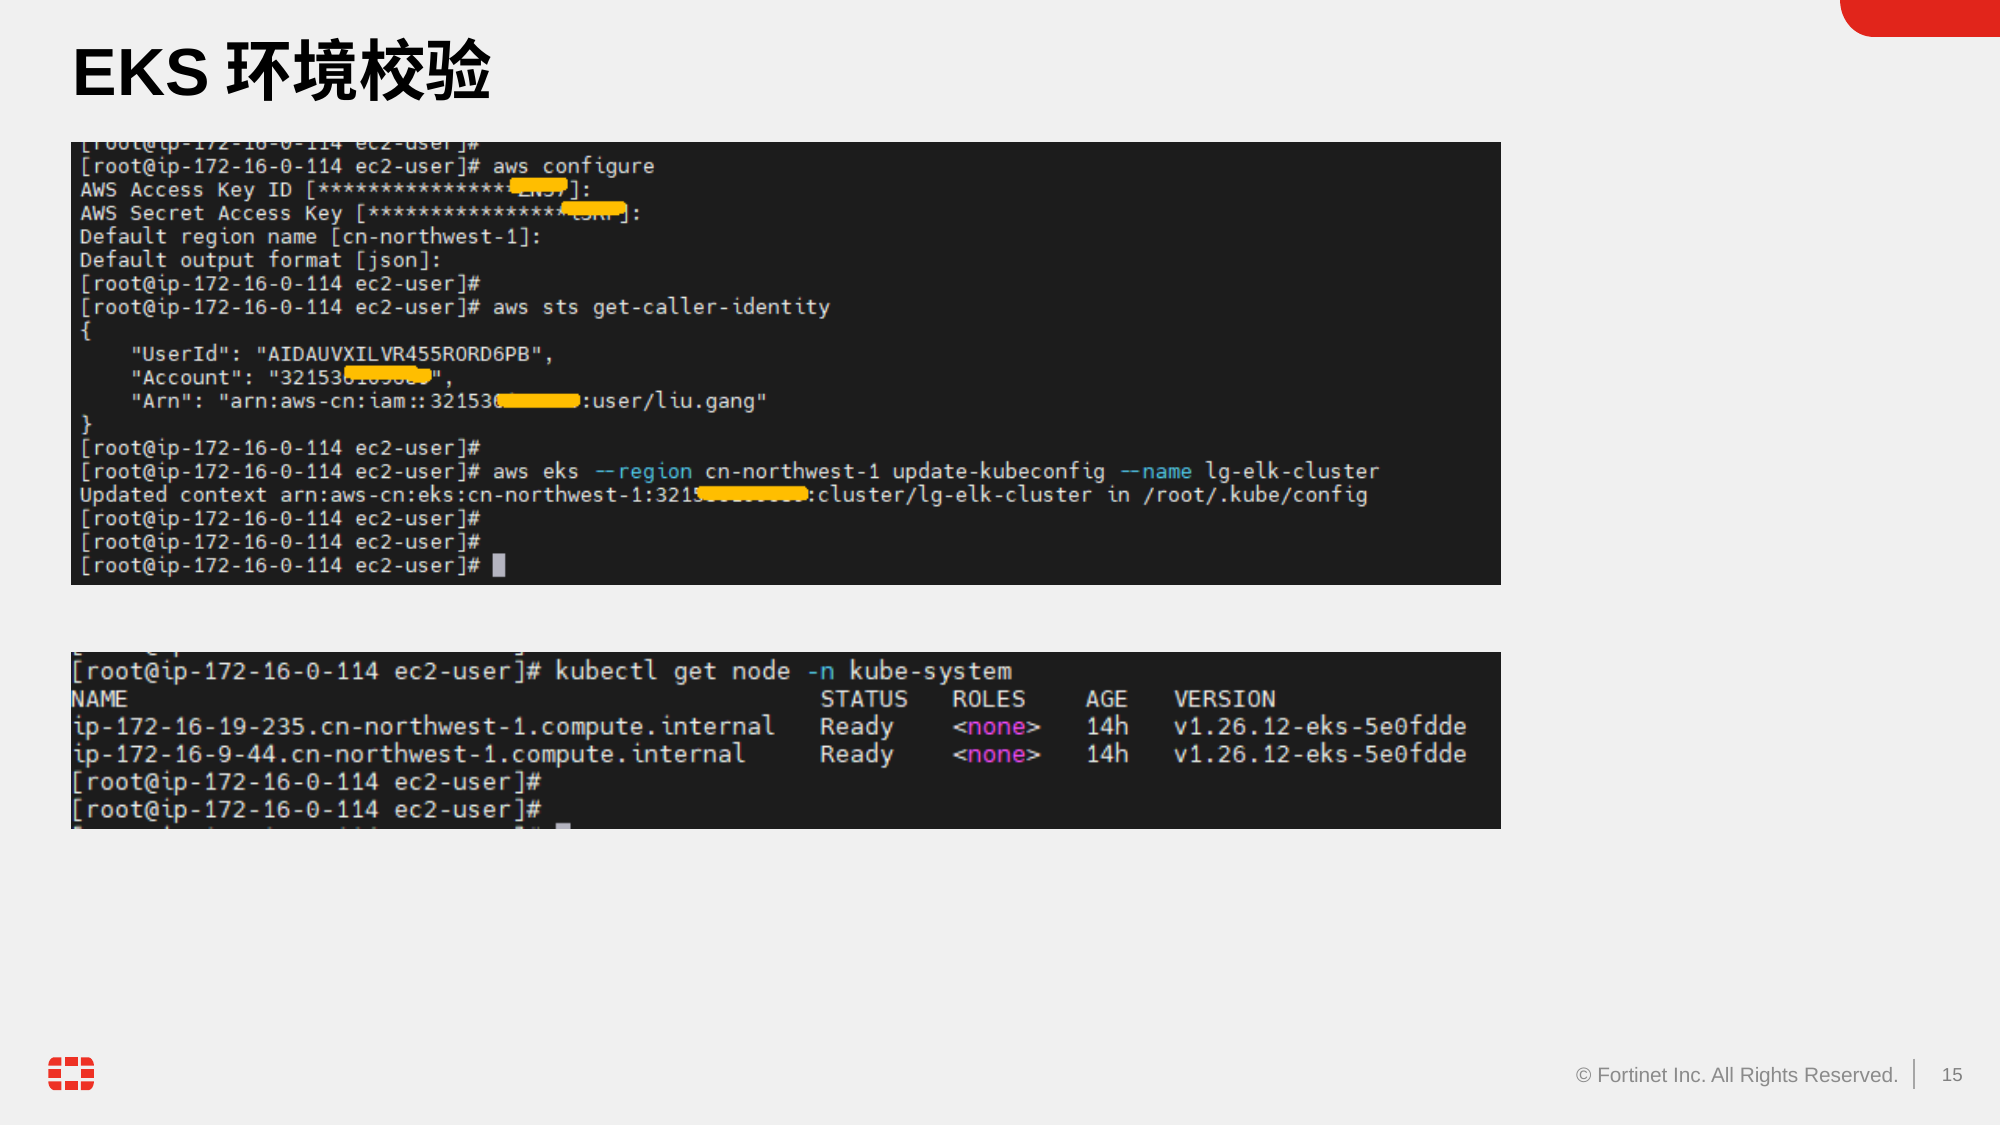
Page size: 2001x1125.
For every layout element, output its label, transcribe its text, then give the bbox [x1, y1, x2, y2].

picture [71, 142, 1501, 585]
picture [71, 652, 1501, 829]
title EKS环境校验 [57, 30, 1783, 118]
